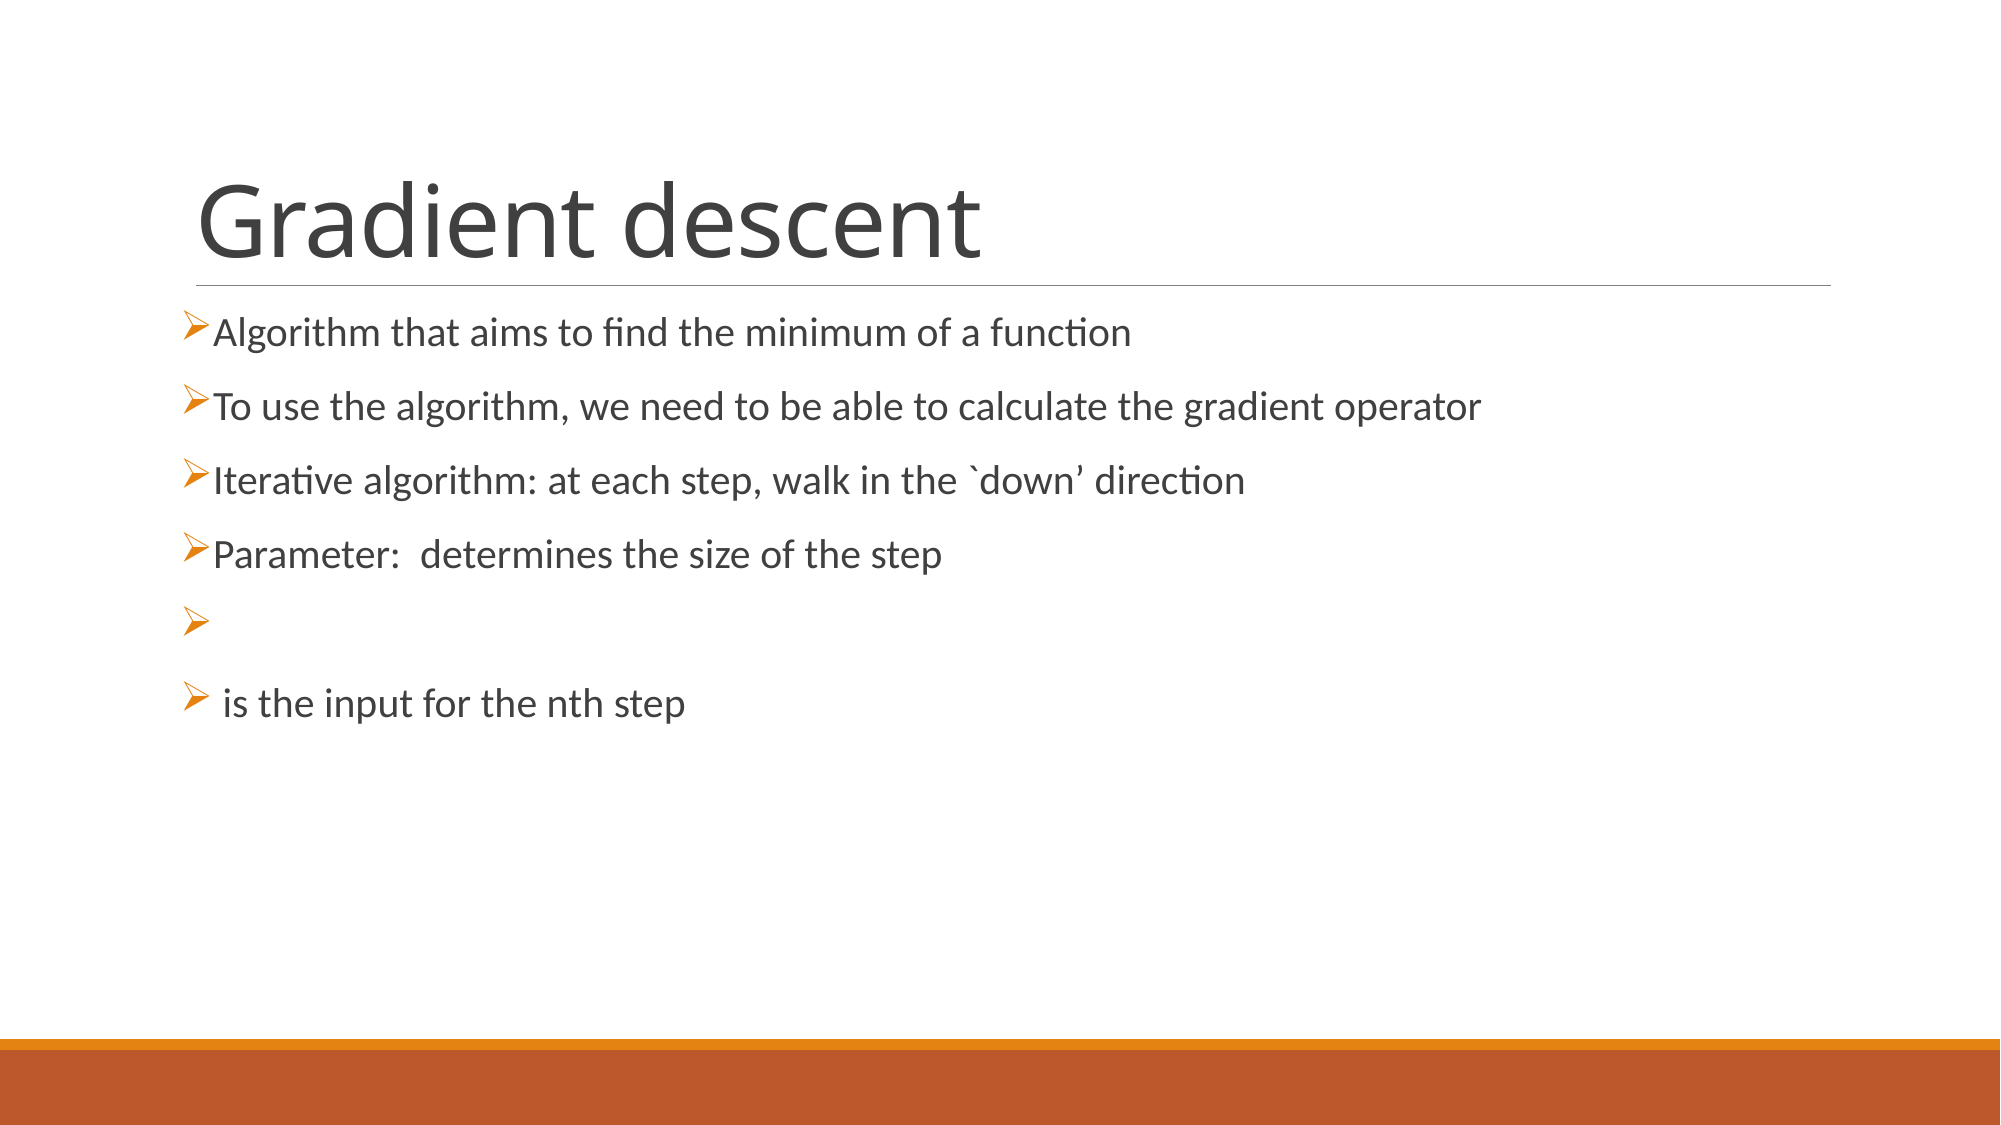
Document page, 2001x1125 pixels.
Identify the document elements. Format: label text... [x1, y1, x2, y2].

title Gradient descent [180, 47, 1830, 285]
